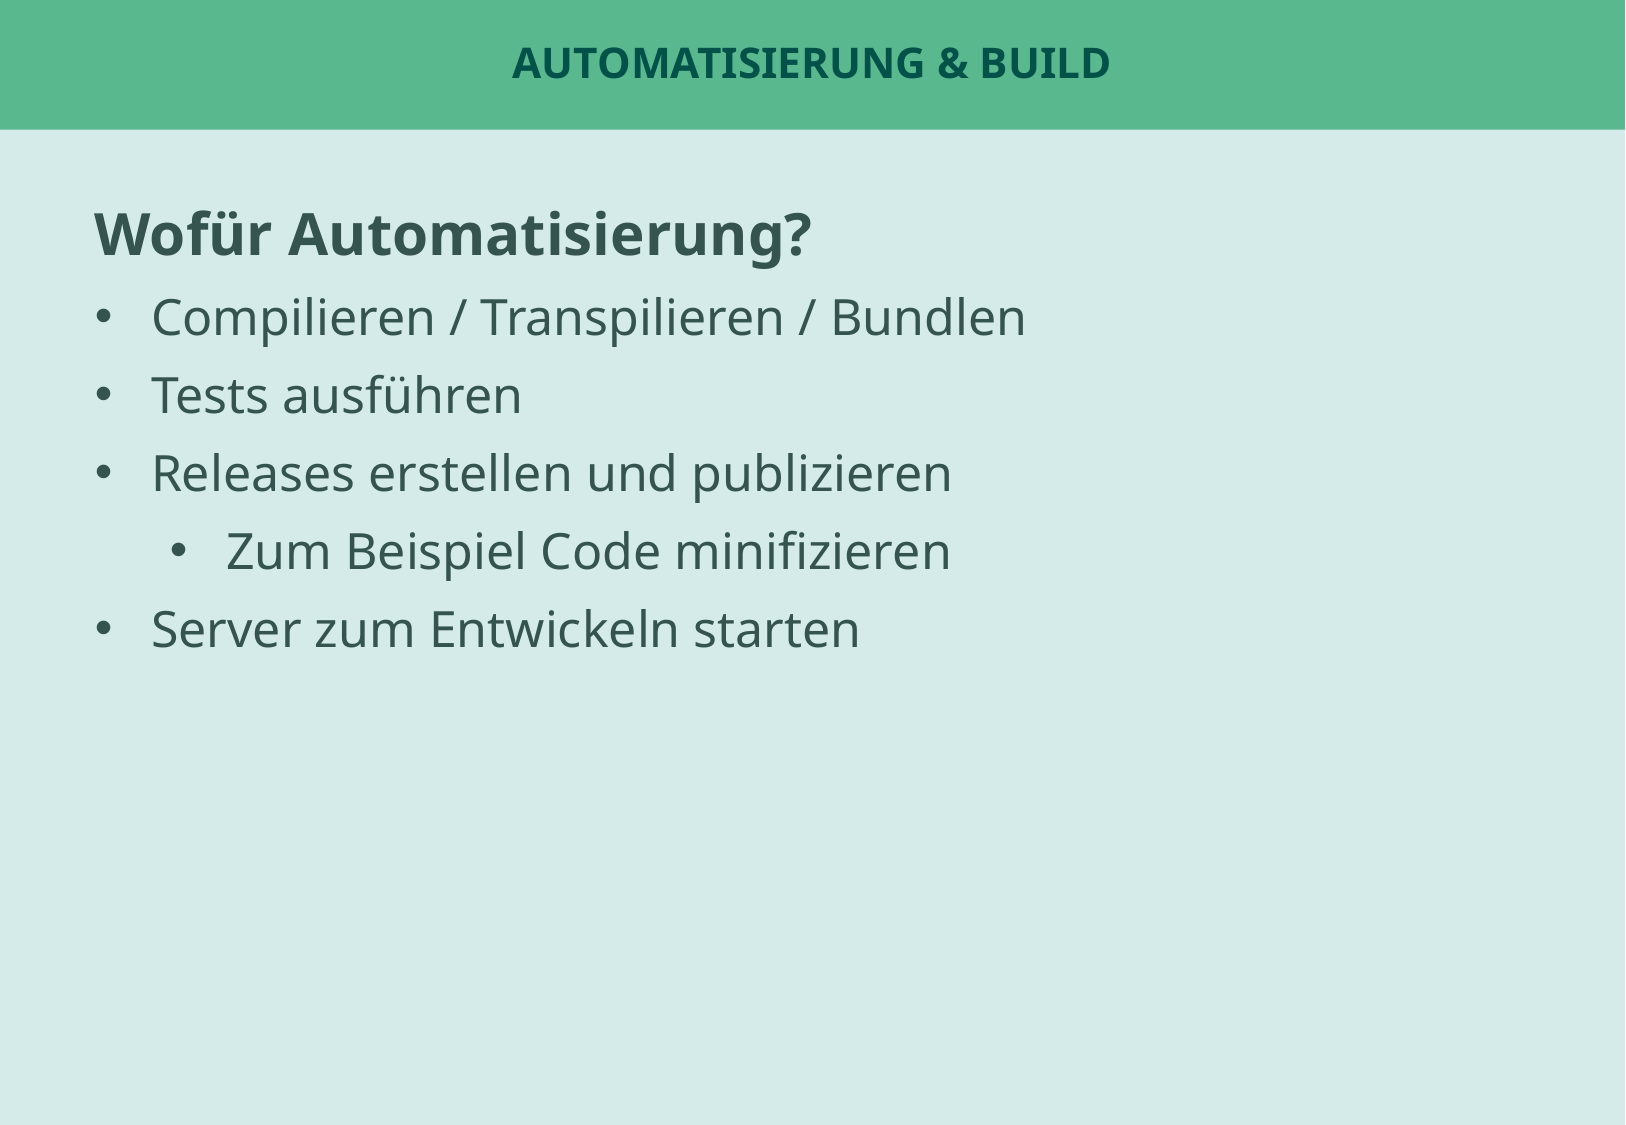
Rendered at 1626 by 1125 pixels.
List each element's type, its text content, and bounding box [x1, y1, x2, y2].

title Automatisierung & Build [0, 0, 1625, 130]
text_box Wofür Automatisierung? Compilieren / Transpilieren / Bundlen Tests ausführen Releases erstellen und publizieren Zum Beispiel Code minifizieren Server zum Entwickeln starten [79, 190, 1541, 715]
